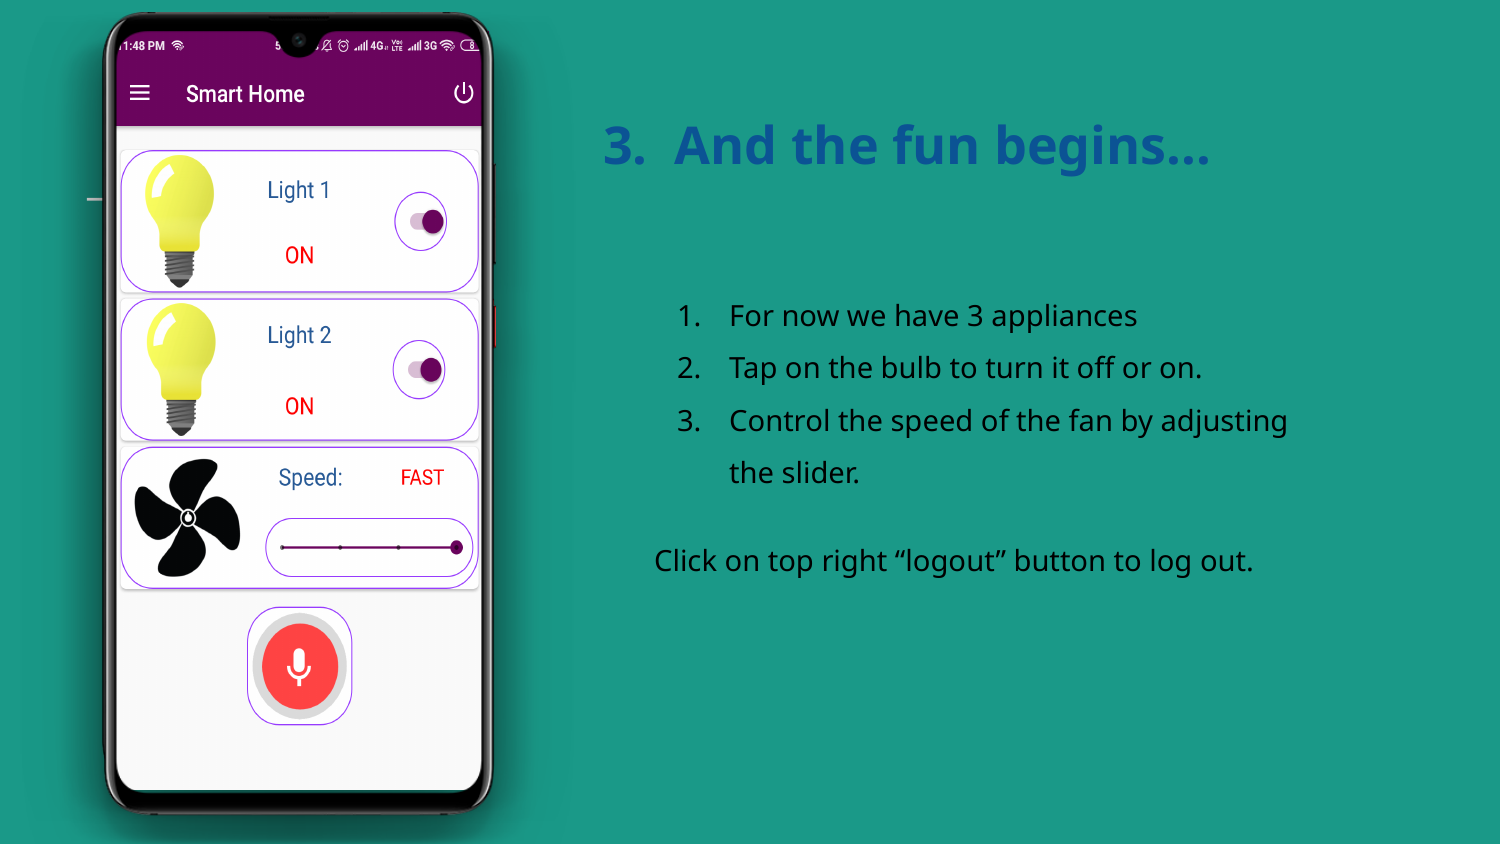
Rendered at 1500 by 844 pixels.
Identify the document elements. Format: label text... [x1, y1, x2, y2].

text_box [21, 12, 576, 844]
text_box 3. And the fun begins... [588, 43, 1456, 245]
text_box For now we have 3 appliances Tap on the bulb to turn it off or on. Control the speed of the fan by adjusting the slider. Click on top right “logout” button to log out. [639, 264, 1354, 600]
